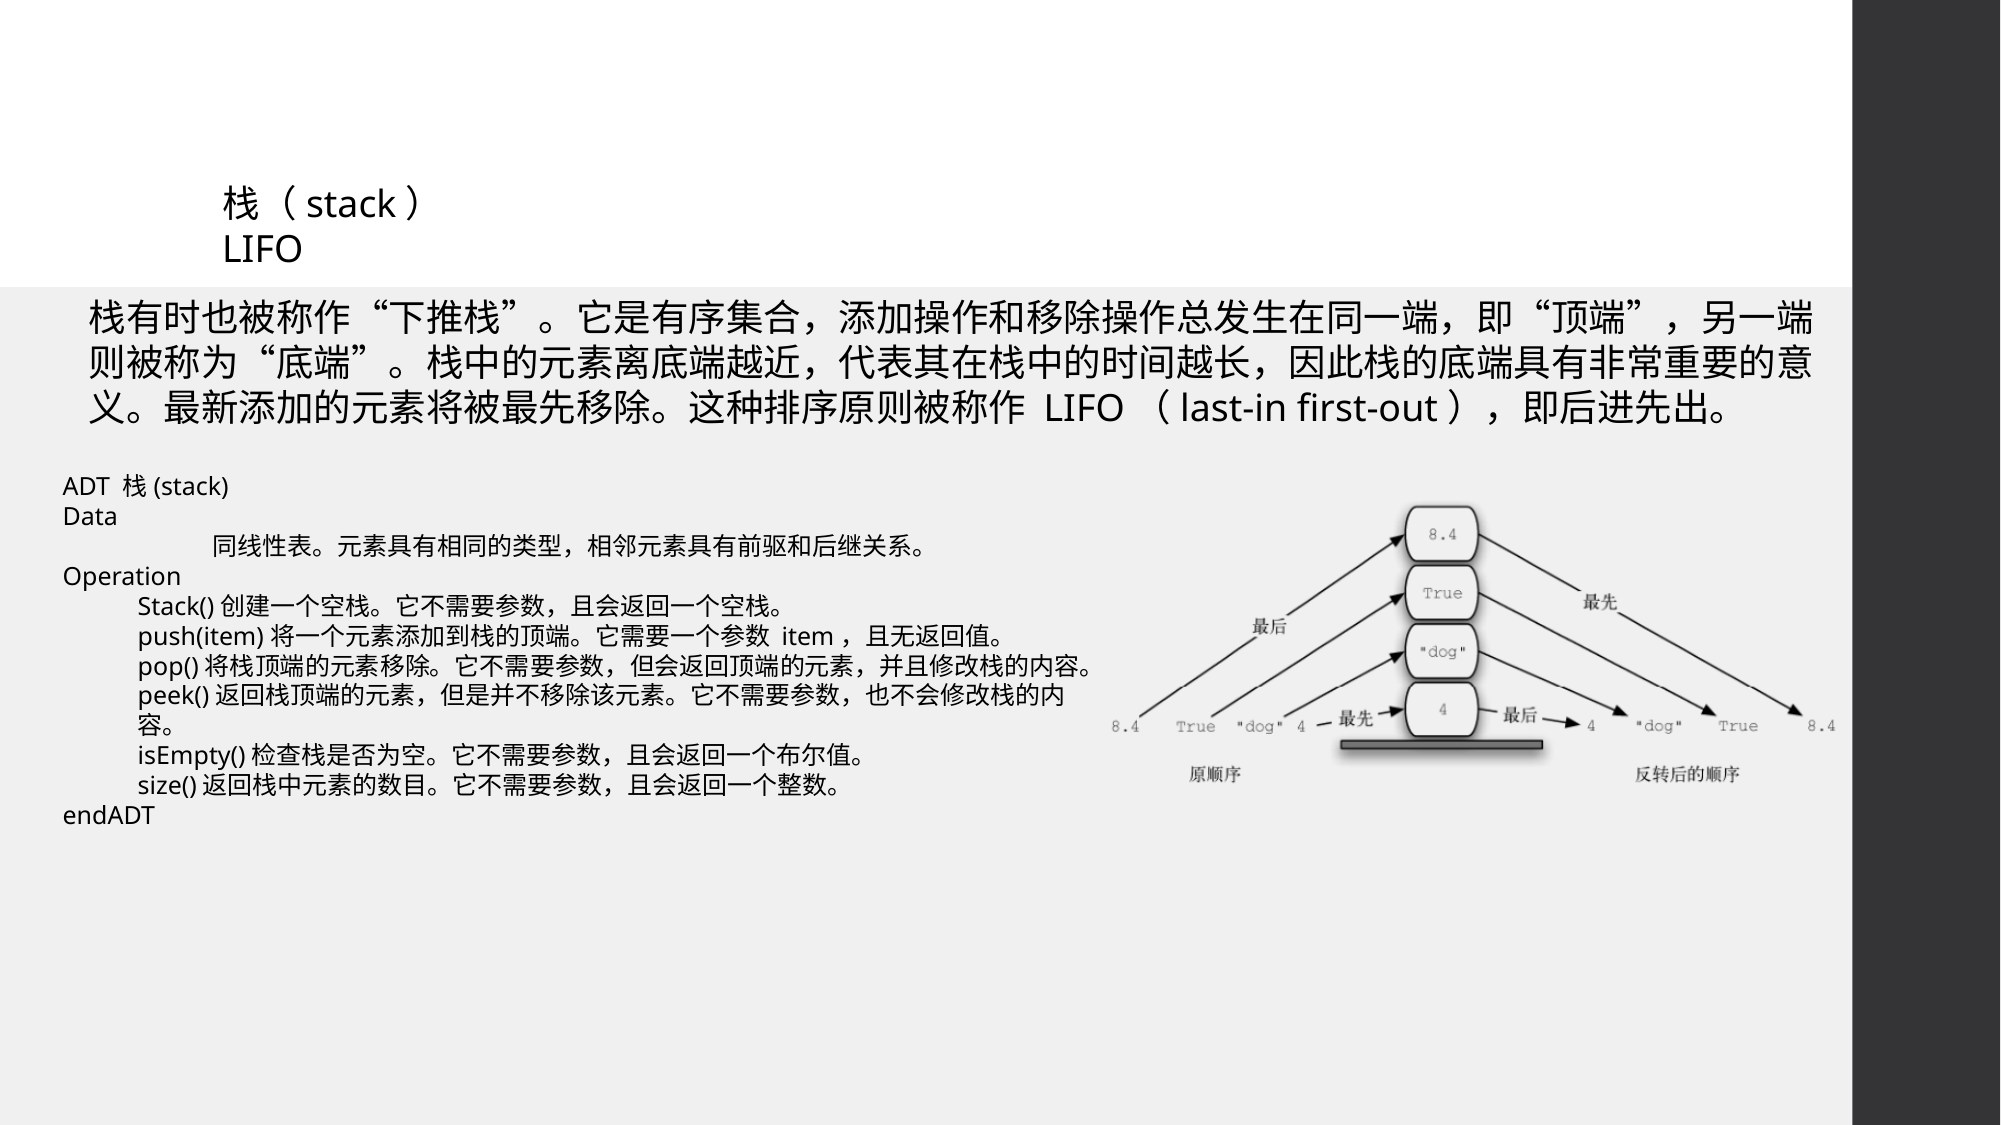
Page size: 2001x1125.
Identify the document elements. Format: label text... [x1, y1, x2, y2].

text_box 栈有时也被称作“下推栈”。它是有序集合，添加操作和移除操作总发生在同一端，即“顶端”，另一端则被称为“底端”。栈中的元素离底端越近，代表其在栈中的时间越长，因此栈的底端具有非常重要的意义。最新添加的元素将被最先移除。这种排序原则被称作 LIFO（last-in first-out），即后进先出。 [73, 286, 1842, 437]
title 栈（stack） LIFO [206, 60, 1797, 278]
text_box [0, 287, 1852, 1125]
picture [1102, 500, 1852, 790]
text_box ADT 栈(stack) Data 同线性表。元素具有相同的类型，相邻元素具有前驱和后继关系。 Operation Stack()创建一个空栈。它不需要参数，且会返回一个空栈。 push(item)将一个元素添加到栈的顶端。它需要一个参数 item，且无返回值。 pop()将栈顶端的元素移除。它不需要参数，但会返回顶端的元素，并且修改栈的内容。 peek()返回栈顶端的元素，但是并不移除该元素。它不需要参数，也不会修改栈的内容。 isEmpty()检查栈是否为空。它不需要参数，且会返回一个布尔值。 size()返回栈中元素的数目。它不需要参数，且会返回一个整数。 endADT [47, 462, 1104, 837]
